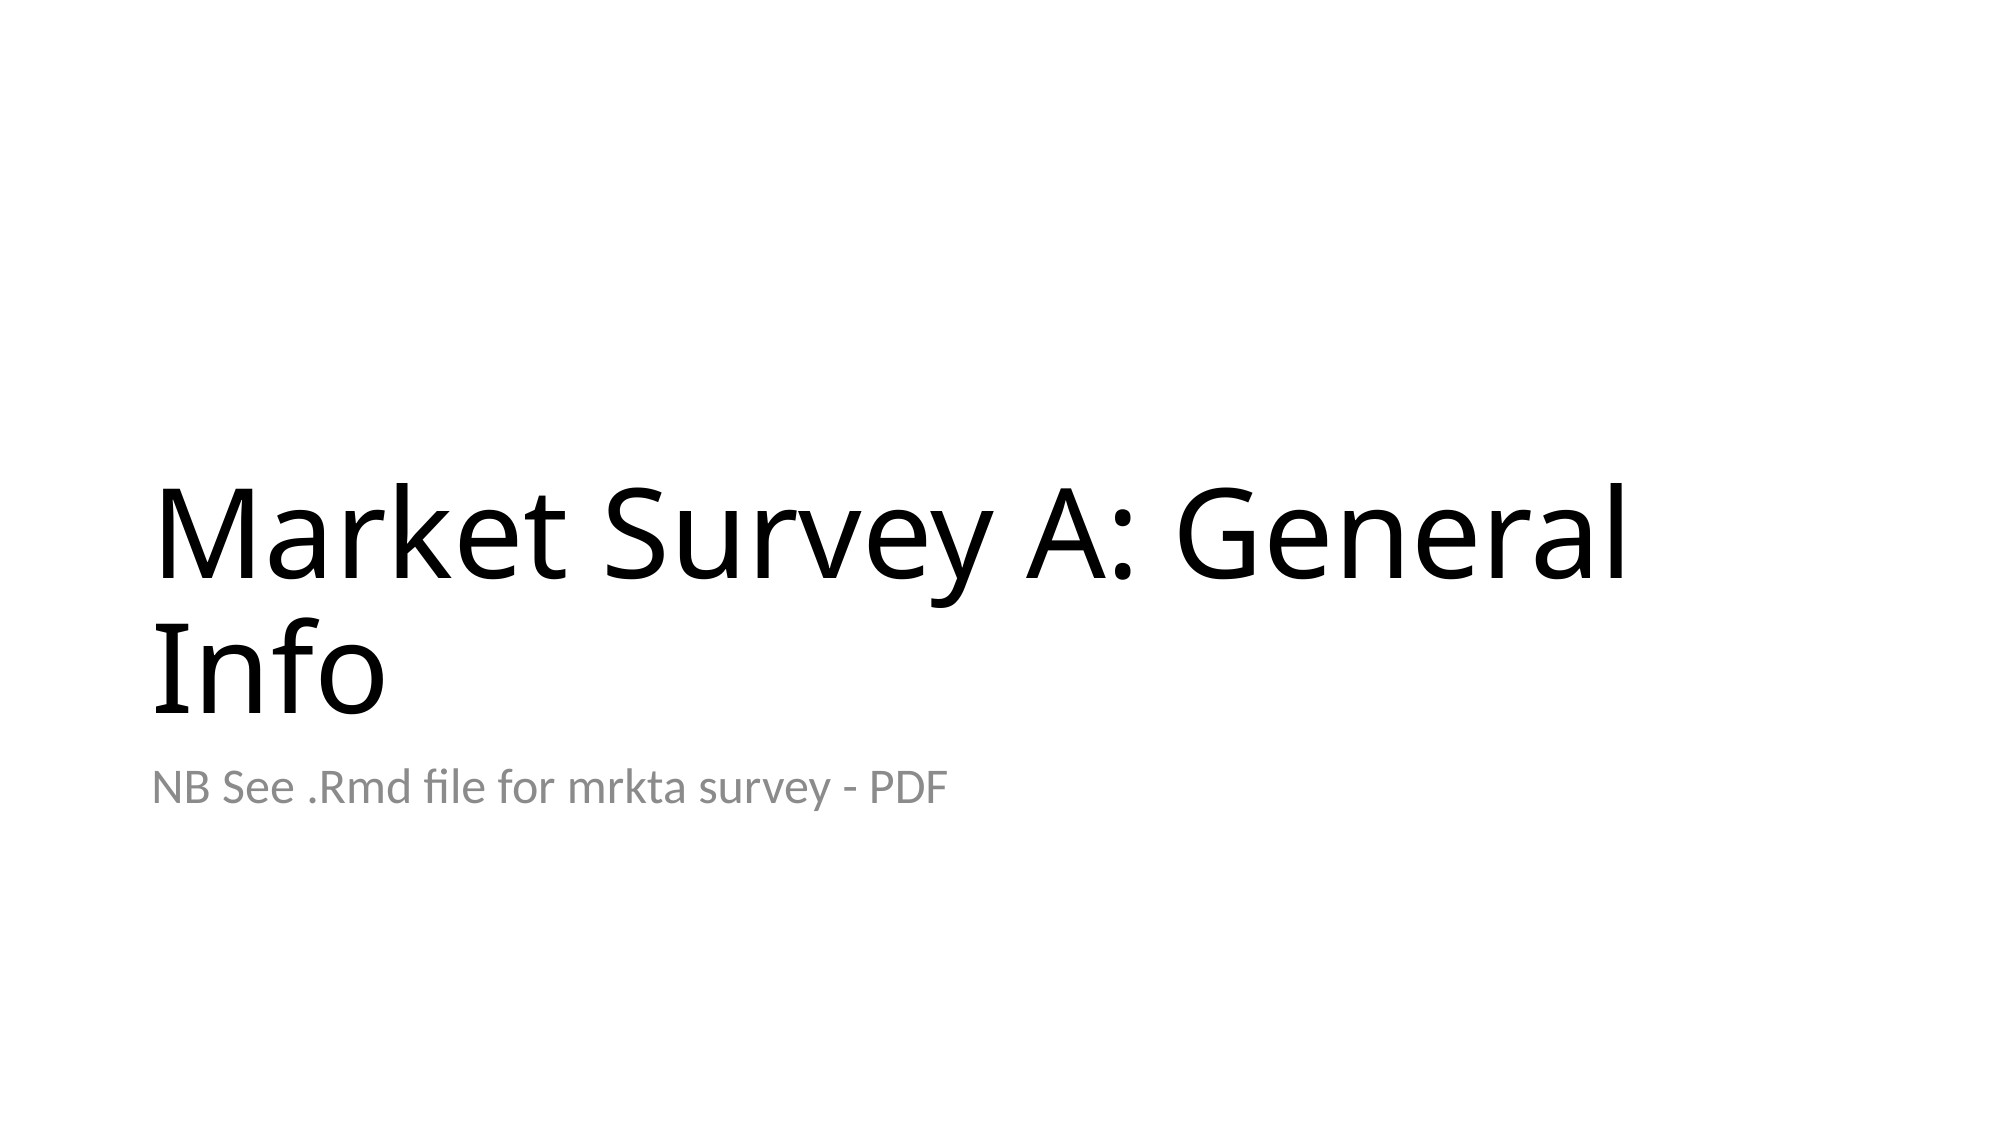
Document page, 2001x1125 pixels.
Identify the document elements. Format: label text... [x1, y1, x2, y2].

title Market Survey A: General Info [136, 280, 1862, 749]
list NB See .Rmd file for mrkta survey - PDF [136, 752, 1862, 999]
